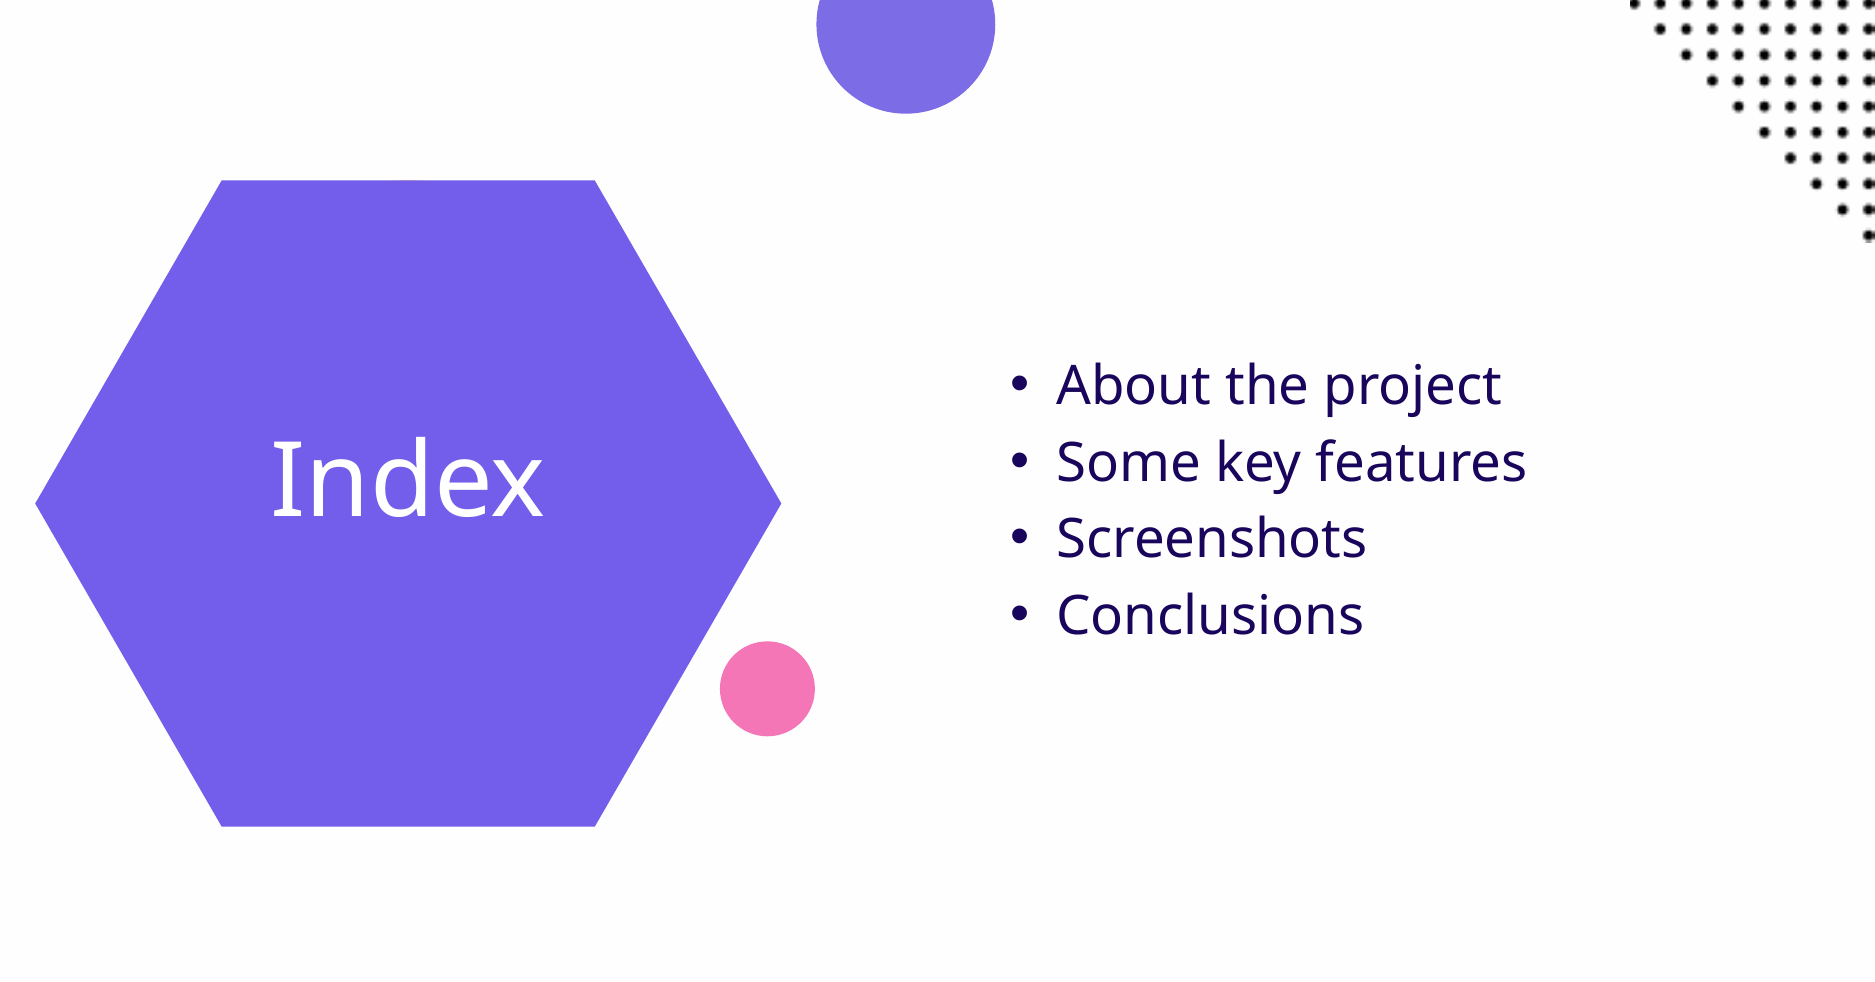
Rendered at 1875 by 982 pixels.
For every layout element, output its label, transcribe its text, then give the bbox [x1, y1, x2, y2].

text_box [786, 641, 816, 737]
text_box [34, 180, 782, 827]
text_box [816, 0, 996, 114]
text_box [1630, 0, 1875, 243]
text_box About the project Some key features Screenshots Conclusions [963, 339, 1591, 646]
